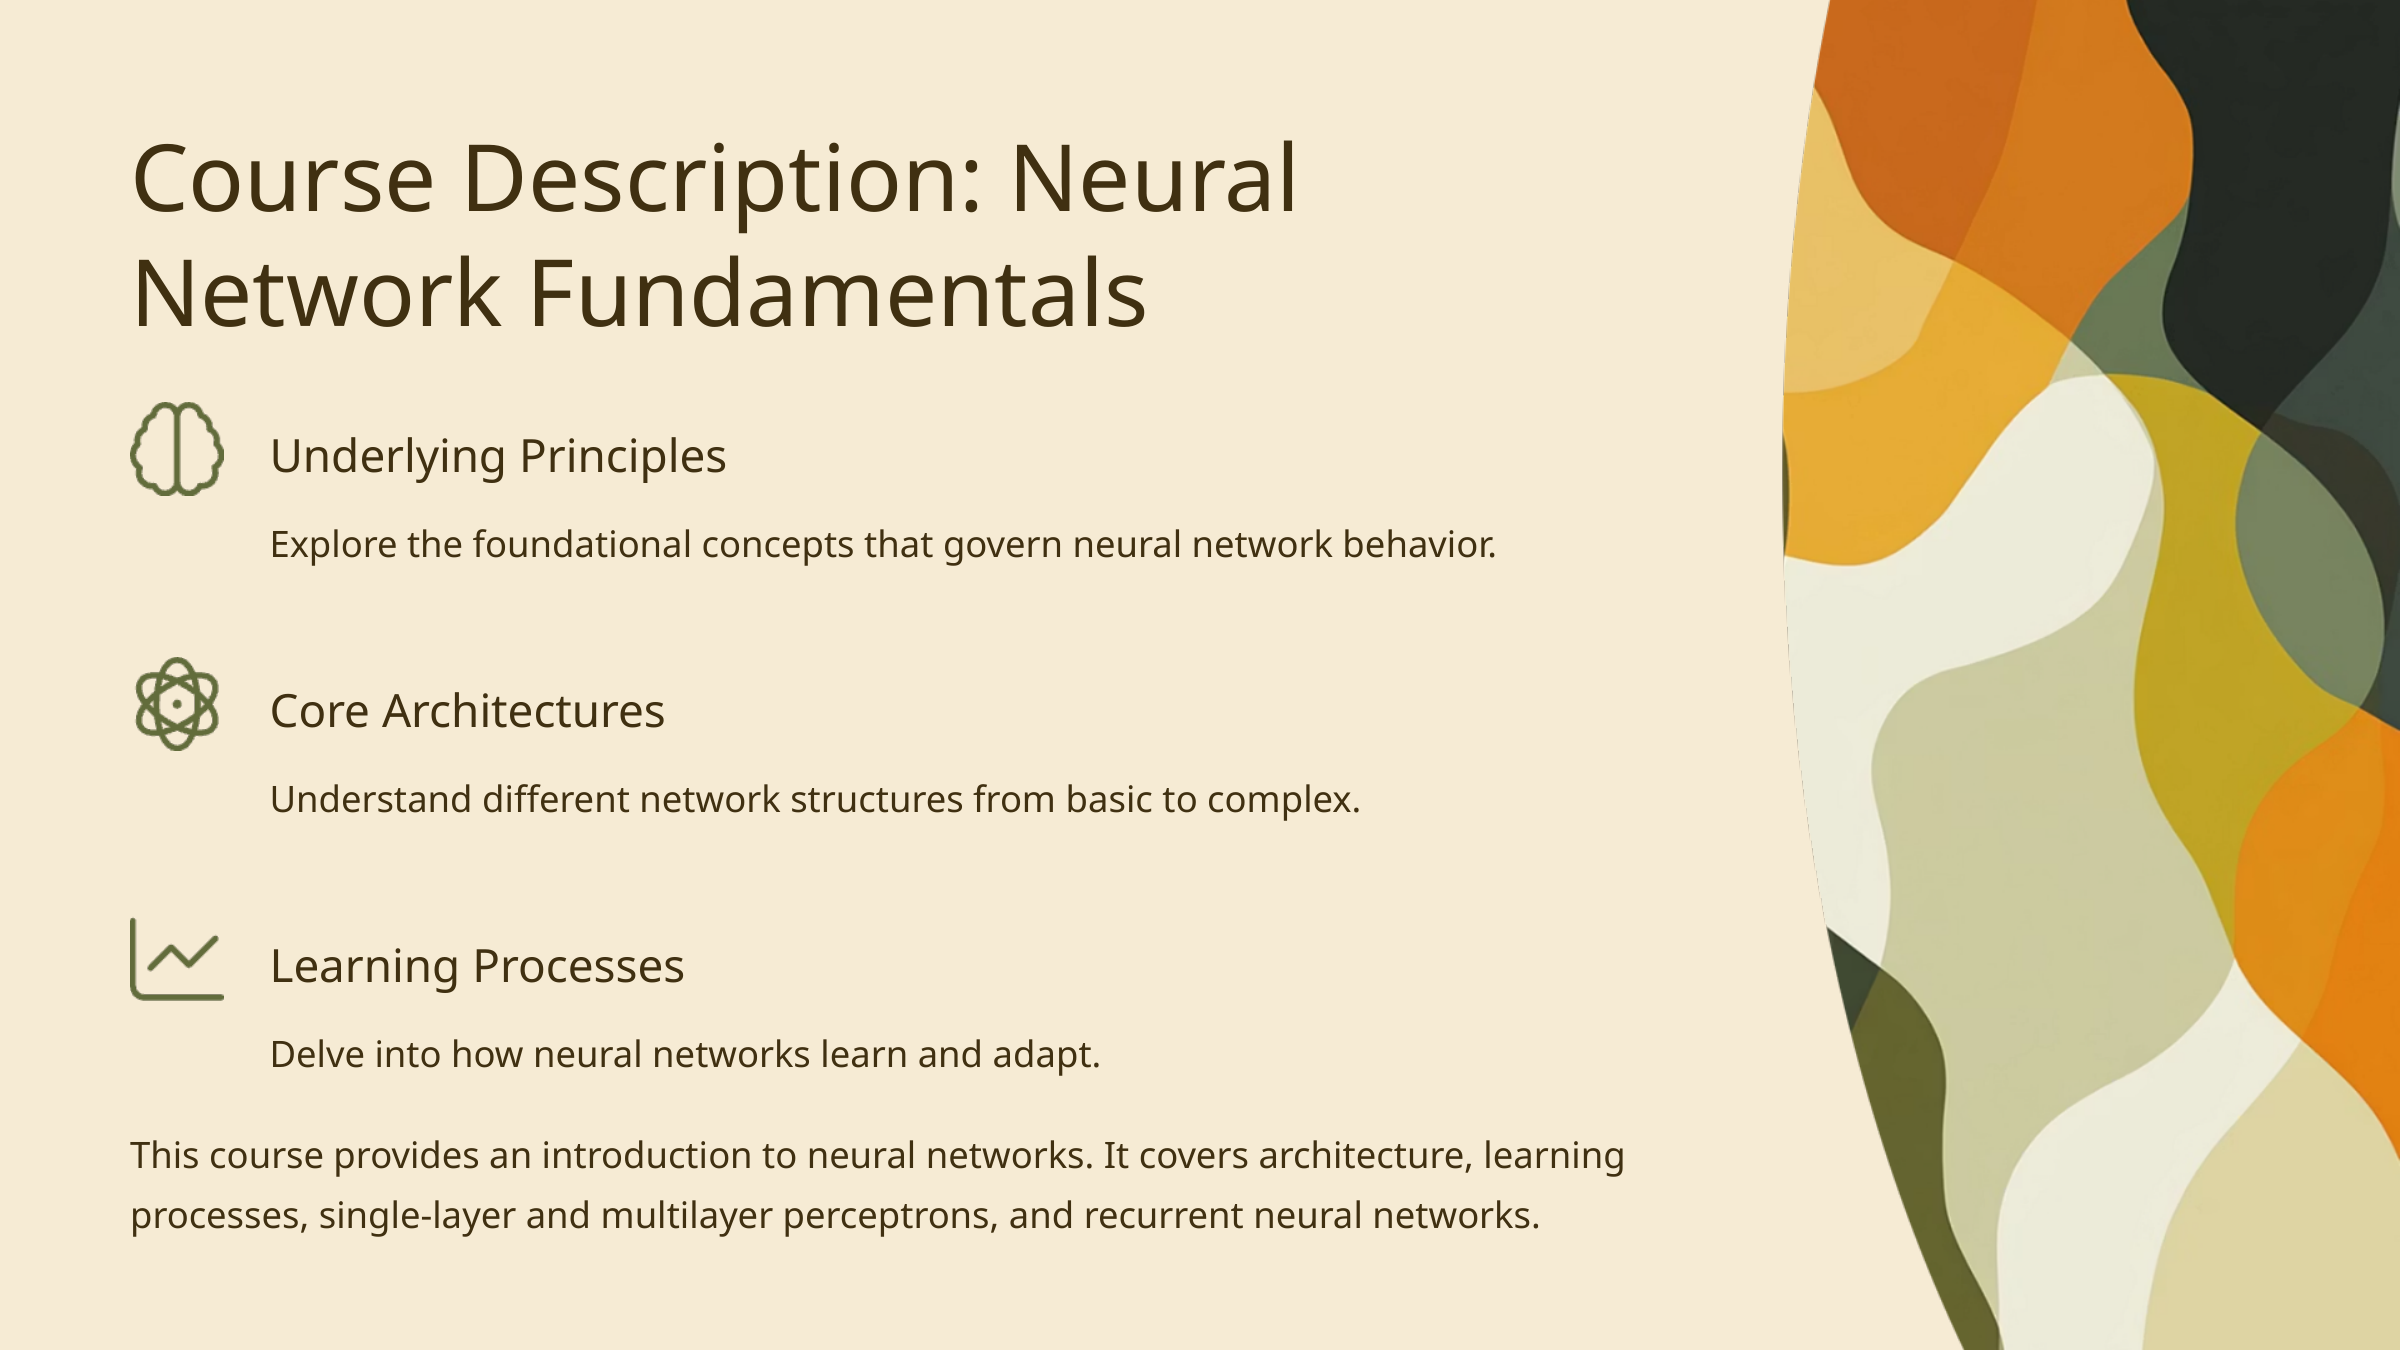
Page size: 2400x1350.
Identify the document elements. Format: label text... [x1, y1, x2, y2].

picture [130, 402, 224, 496]
picture [1769, 0, 2400, 1350]
text_box This course provides an introduction to neural networks. It covers architecture, learning processes, single-layer and multilayer perceptrons, and recurrent neural networks. [130, 1116, 1670, 1236]
text_box Core Architectures [269, 679, 735, 738]
text_box Course Description: Neural Network Fundamentals [130, 114, 1670, 347]
text_box Understand different network structures from basic to complex. [269, 760, 1670, 820]
text_box Explore the foundational concepts that govern neural network behavior. [269, 505, 1670, 565]
text_box Delve into how neural networks learn and adapt. [269, 1015, 1670, 1075]
text_box Underlying Principles [269, 424, 752, 483]
picture [130, 912, 224, 1006]
picture [130, 657, 224, 751]
text_box Learning Processes [269, 934, 735, 993]
